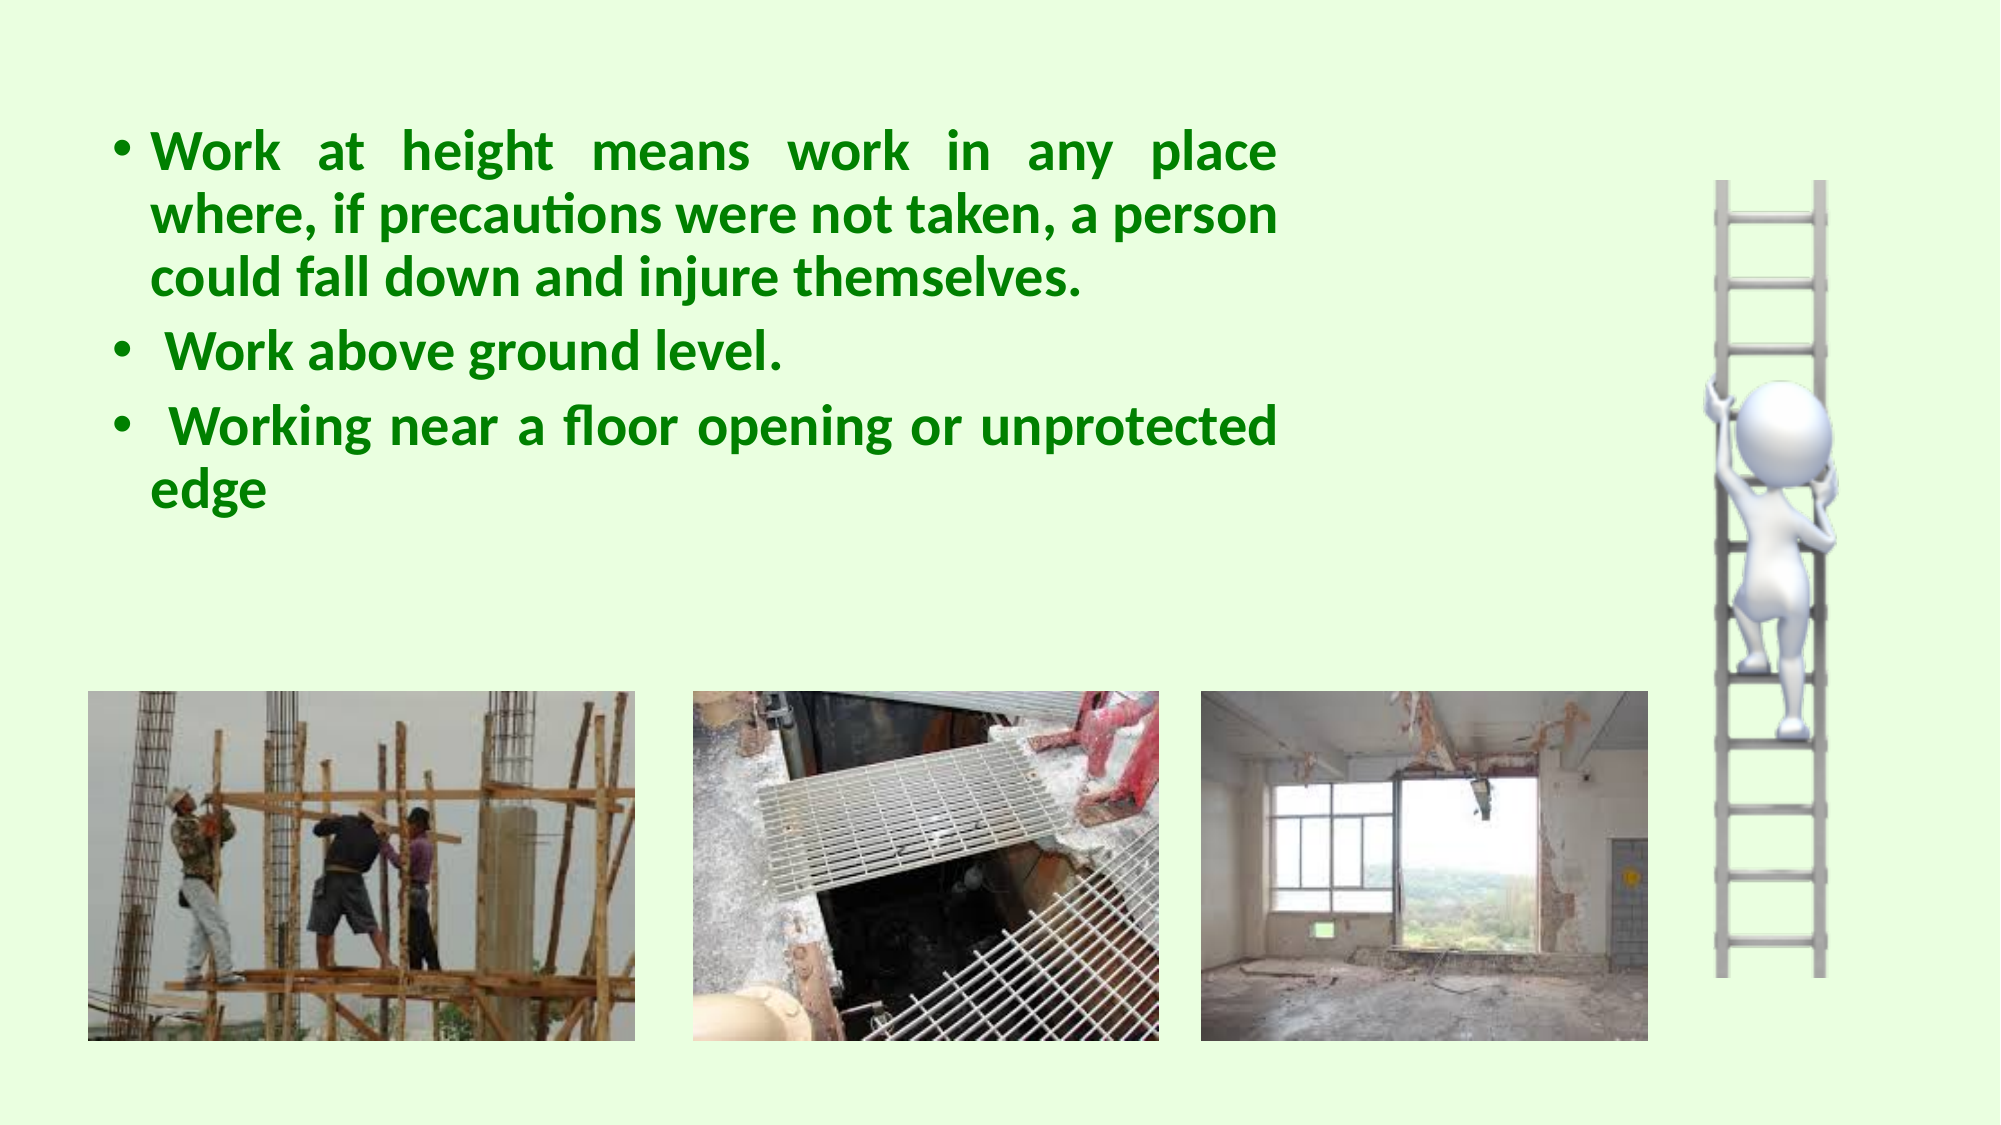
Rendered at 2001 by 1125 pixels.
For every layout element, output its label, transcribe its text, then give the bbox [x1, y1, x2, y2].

picture [88, 691, 635, 1041]
picture [1201, 180, 1902, 1041]
text_box Work at height means work in any place where, if precautions were not taken, a person could fall down and injure themselves. Work above ground level. Working near a floor opening or unprotected edge [98, 112, 1294, 630]
picture [693, 691, 1159, 1041]
